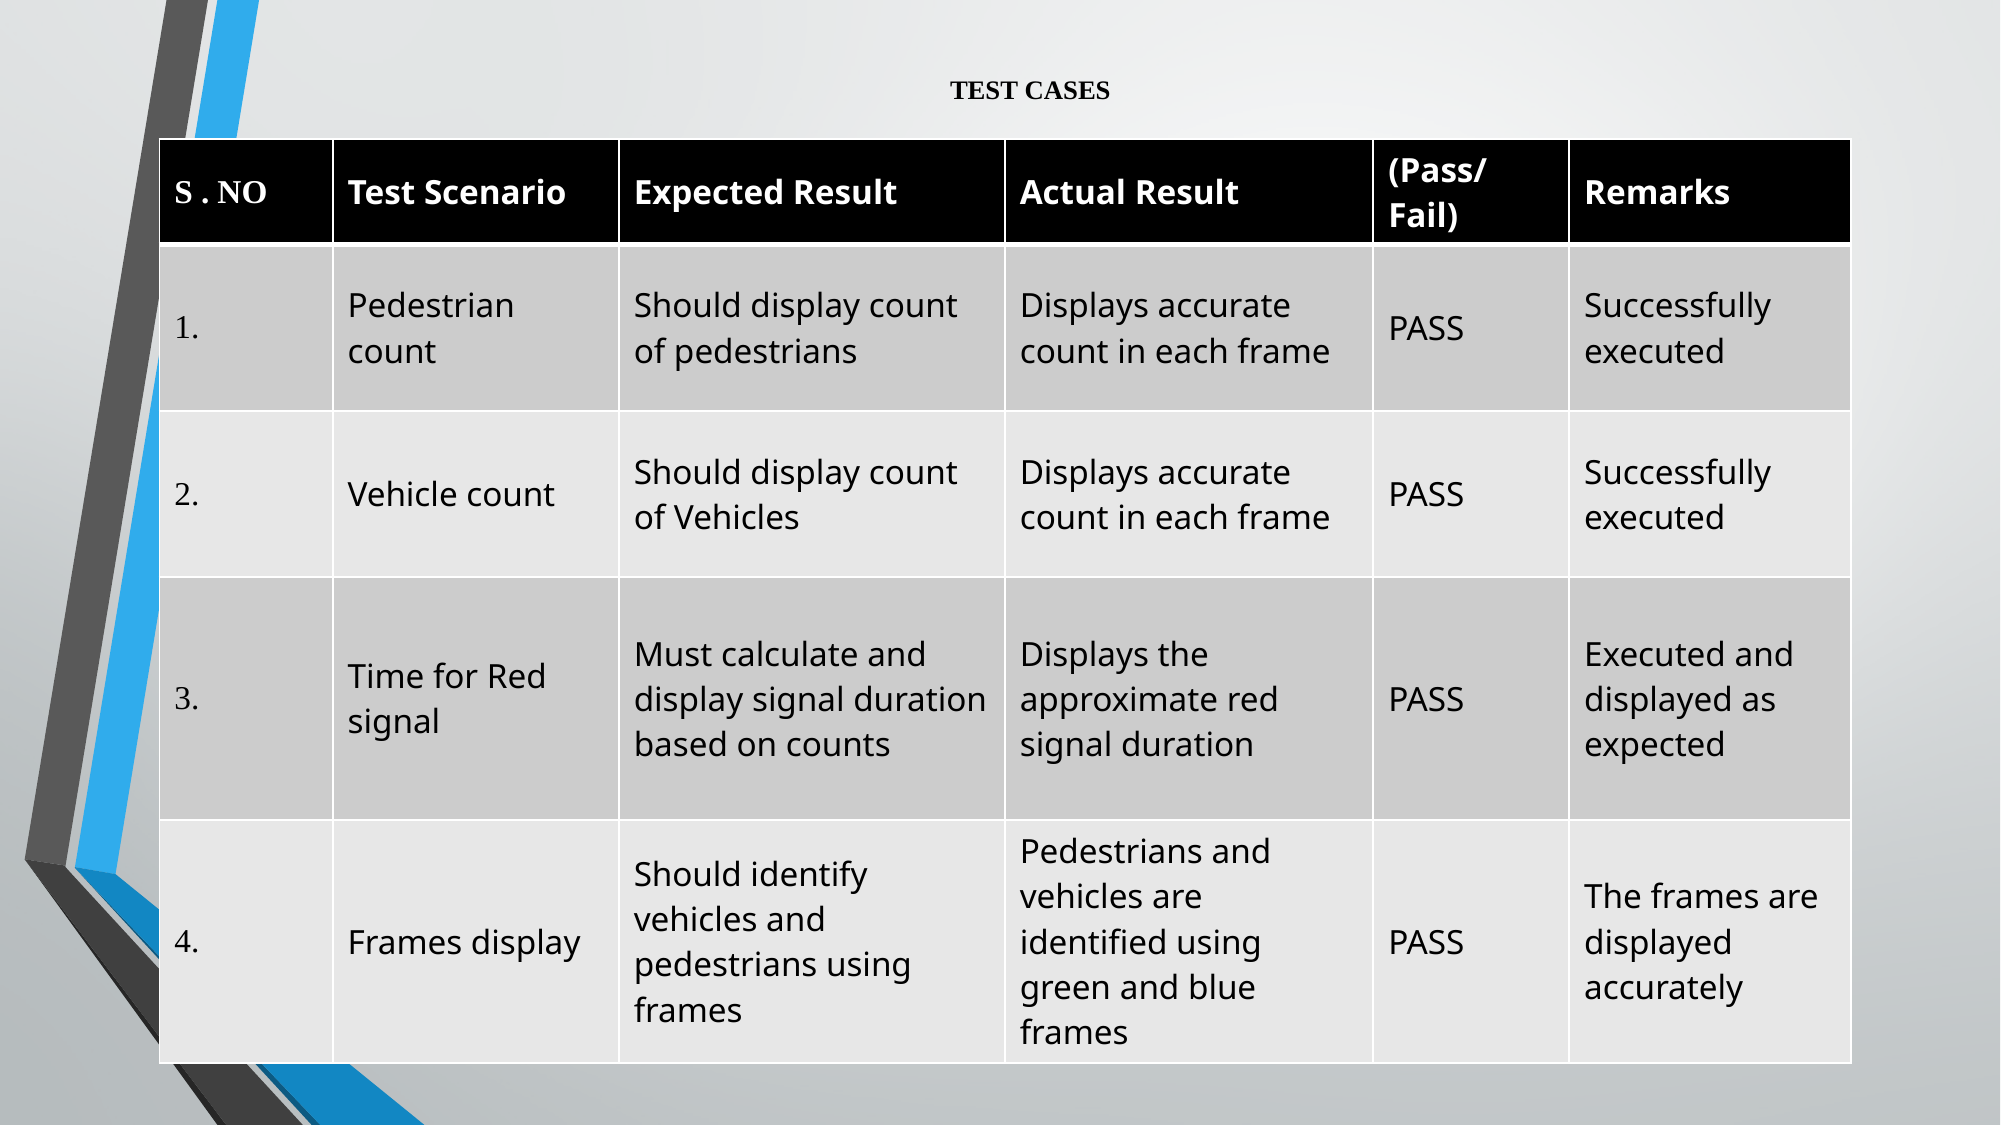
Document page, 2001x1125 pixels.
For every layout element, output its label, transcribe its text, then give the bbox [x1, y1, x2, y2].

table_cell 3. [160, 578, 332, 819]
table_header Test Scenario [334, 140, 618, 242]
table_cell PASS [1374, 412, 1568, 576]
table_cell Frames display [334, 821, 618, 1062]
table_cell Successfully executed [1570, 412, 1850, 576]
table_cell Displays accurate count in each frame [1006, 412, 1372, 576]
table_cell PASS [1374, 821, 1568, 1062]
table_cell PASS [1374, 578, 1568, 819]
table_cell Should display count of Vehicles [620, 412, 1004, 576]
title TEST CASES [243, 64, 1818, 113]
table_cell The frames are displayed accurately [1570, 821, 1850, 1062]
table_cell Should display count of pedestrians [620, 247, 1004, 410]
table_cell Displays the approximate red signal duration [1006, 578, 1372, 819]
table_header Actual Result [1006, 140, 1372, 242]
table_cell 4. [160, 821, 332, 1062]
table_header Remarks [1570, 140, 1850, 242]
table_cell 2. [160, 412, 332, 576]
table_cell Should identify vehicles and pedestrians using frames [620, 821, 1004, 1062]
table_cell Displays accurate count in each frame [1006, 247, 1372, 410]
table_cell 1. [160, 247, 332, 410]
table_cell Must calculate and display signal duration based on counts [620, 578, 1004, 819]
table_cell Executed and displayed as expected [1570, 578, 1850, 819]
table_cell Successfully executed [1570, 247, 1850, 410]
table_cell PASS [1374, 247, 1568, 410]
table_cell Vehicle count [334, 412, 618, 576]
table_cell Pedestrian count [334, 247, 618, 410]
table_header (Pass/Fail) [1374, 140, 1568, 242]
table_cell Pedestrians and vehicles are identified using green and blue frames [1006, 821, 1372, 1062]
table_header S . NO [160, 140, 332, 242]
table_cell Time for Red signal [334, 578, 618, 819]
table_header Expected Result [620, 140, 1004, 242]
